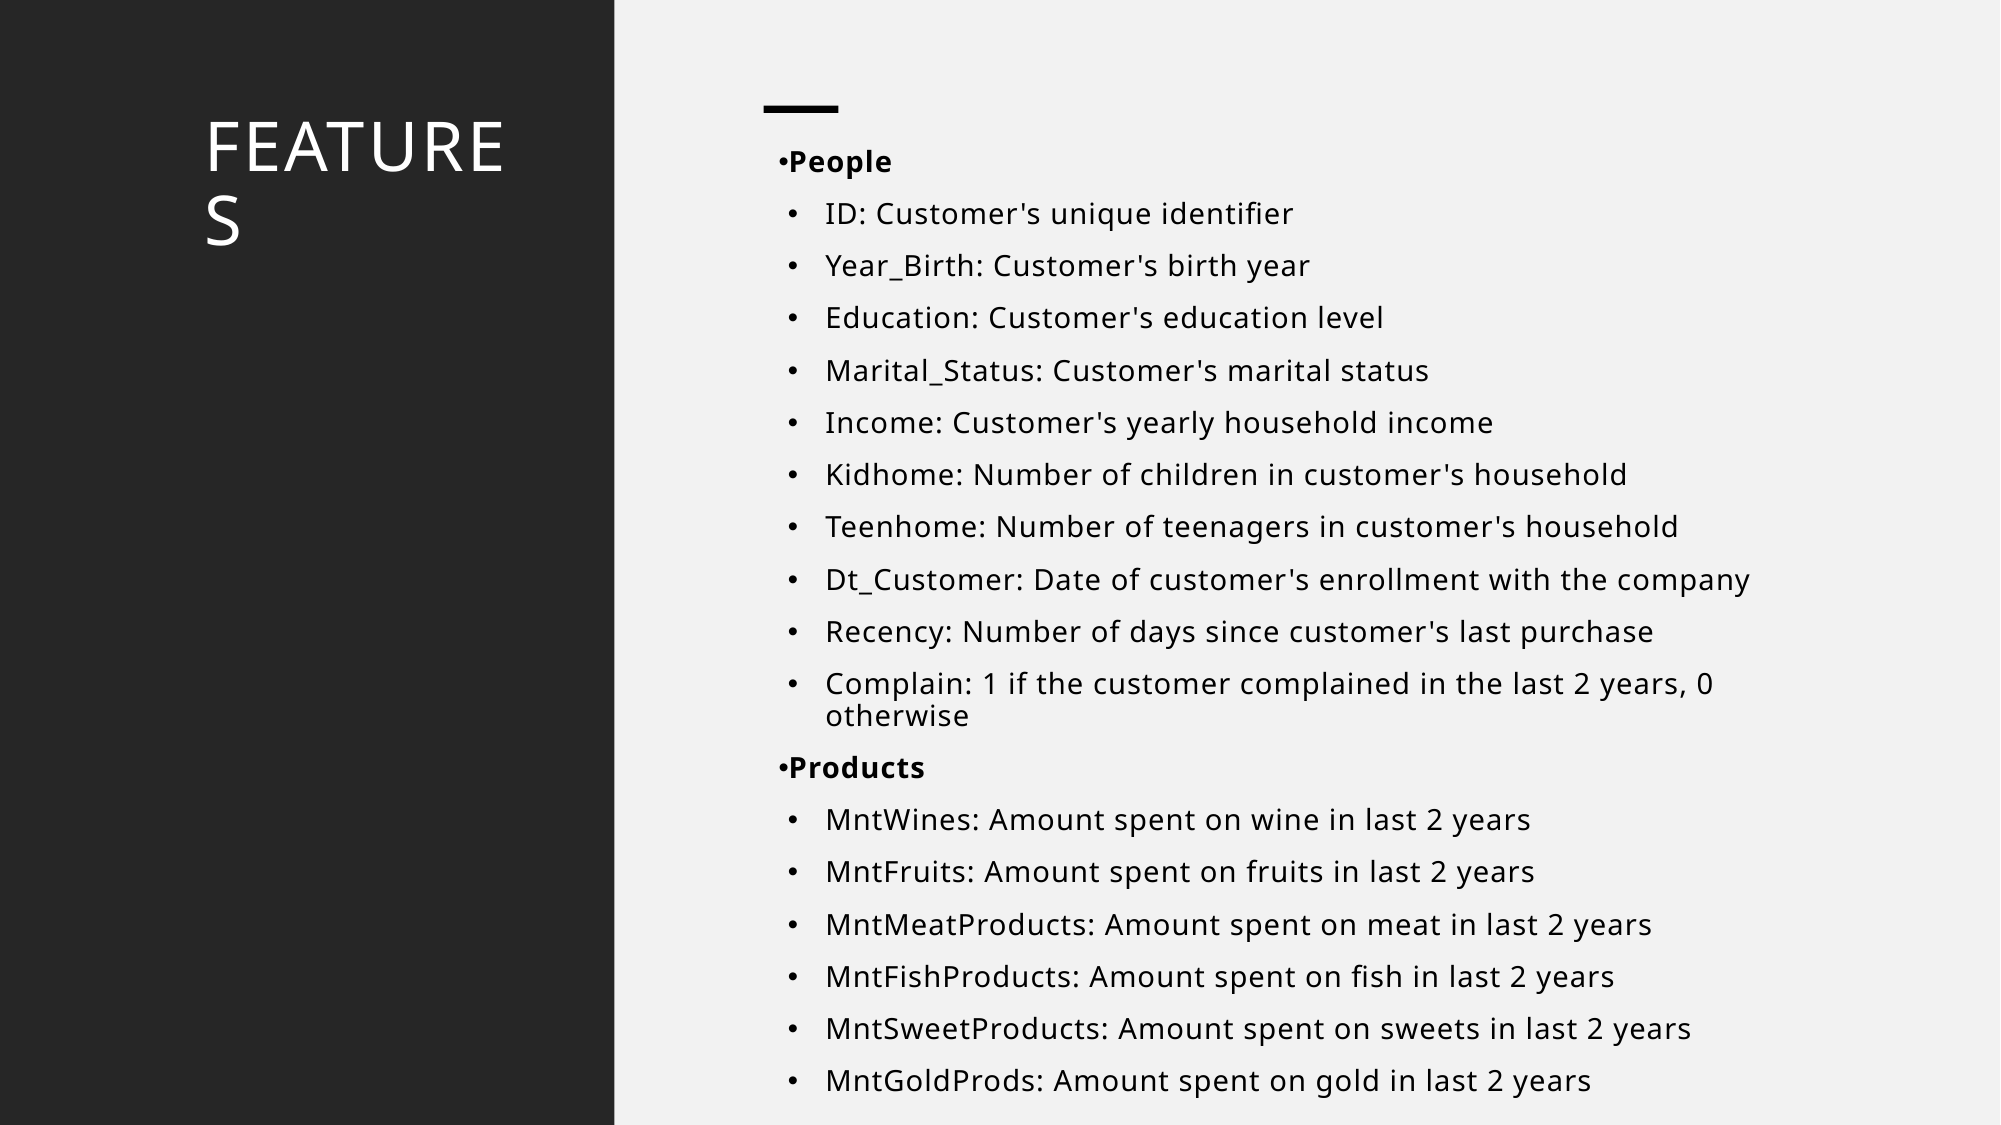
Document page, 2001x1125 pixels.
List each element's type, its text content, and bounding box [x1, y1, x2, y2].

text_box [615, 0, 2000, 1125]
text_box [762, 104, 839, 114]
title features [189, 104, 550, 1020]
text_box [0, 0, 615, 1125]
subtitle People ID: Customer's unique identifier Year_Birth: Customer's birth year Education: Customer's education level Marital_Status: Customer's marital status Income: Customer's yearly household income Kidhome: Number of children in customer's household Teenhome: Number of teenagers in customer's household Dt_Customer: Date of customer's enrollment with the company Recency: Number of days since customer's last purchase Complain: 1 if the customer complained in the last 2 years, 0 otherwise Products MntWines: Amount spent on wine in last 2 years MntFruits: Amount spent on fruits in last 2 years MntMeatProducts: Amount spent on meat in last 2 years MntFishProducts: Amount spent on fish in last 2 years MntSweetProducts: Amount spent on sweets in last 2 years MntGoldProds: Amount spent on gold in last 2 years [763, 139, 1812, 1100]
